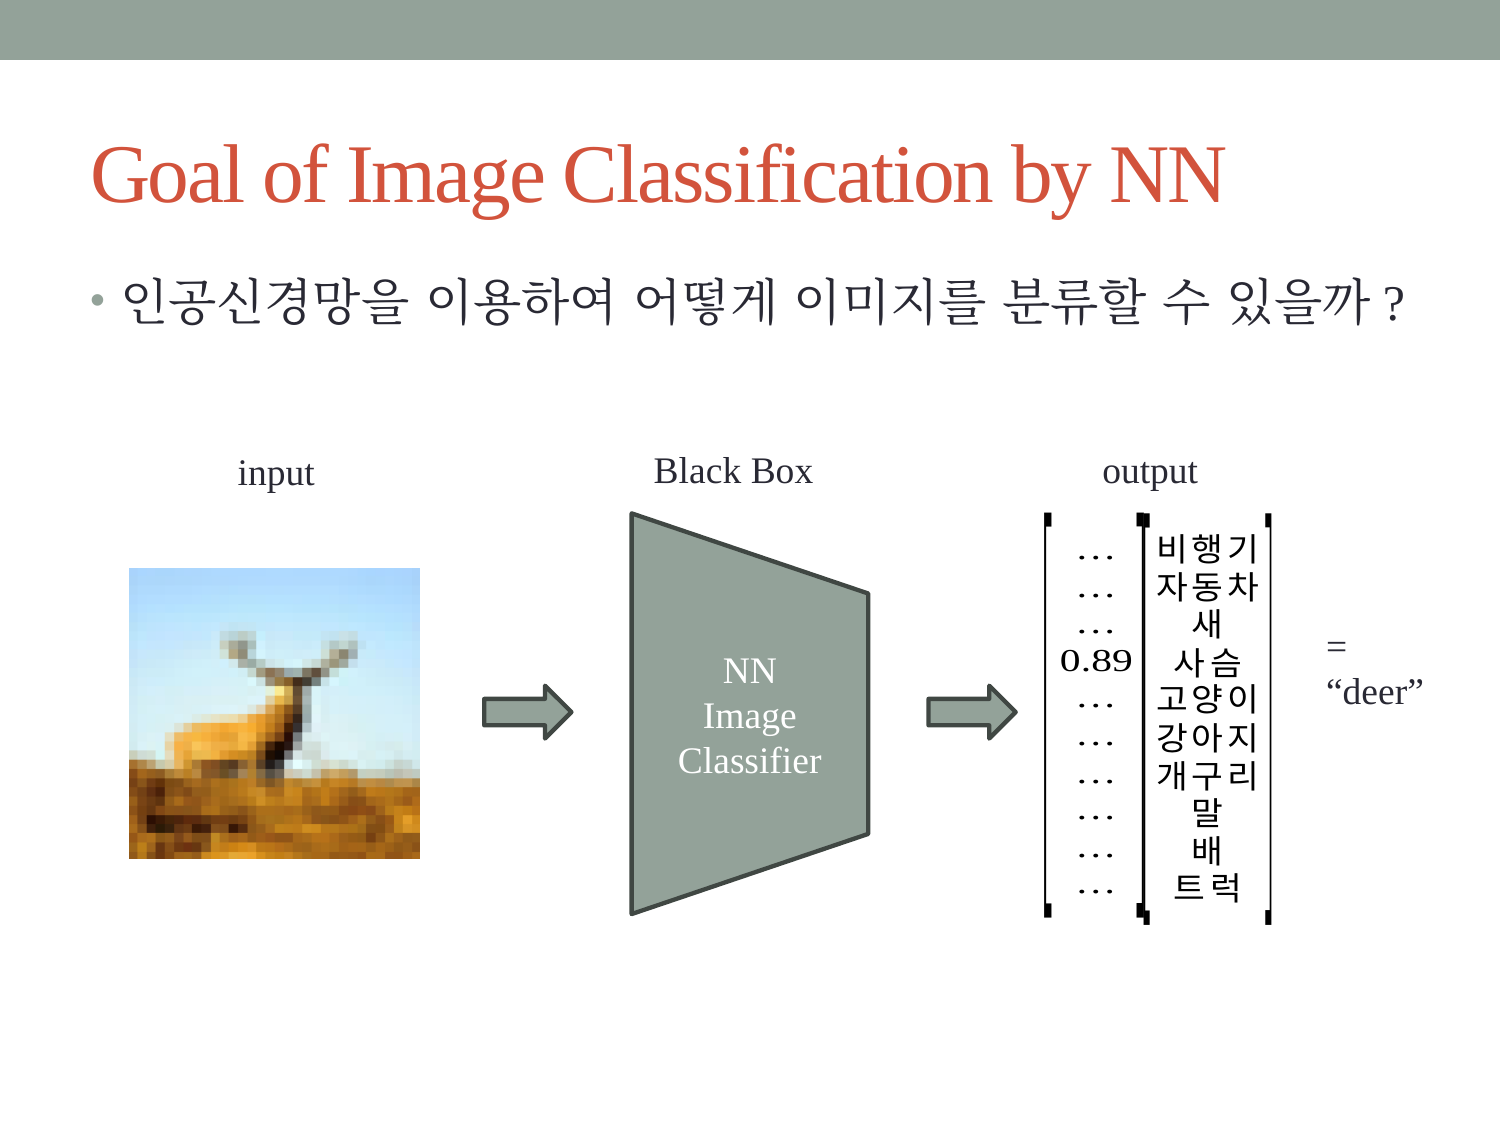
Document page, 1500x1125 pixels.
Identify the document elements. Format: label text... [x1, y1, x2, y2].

text_box [482, 683, 574, 741]
text_box [926, 683, 1018, 741]
picture [128, 568, 420, 859]
text_box Black Box [598, 439, 869, 499]
text_box NN Image Classifier [629, 511, 871, 917]
text_box input [201, 440, 352, 500]
text_box [74, 262, 1425, 1063]
text_box = “deer” [1311, 614, 1462, 720]
text_box output [1075, 439, 1226, 499]
title Goal of Image Classification by NN [75, 87, 1425, 250]
